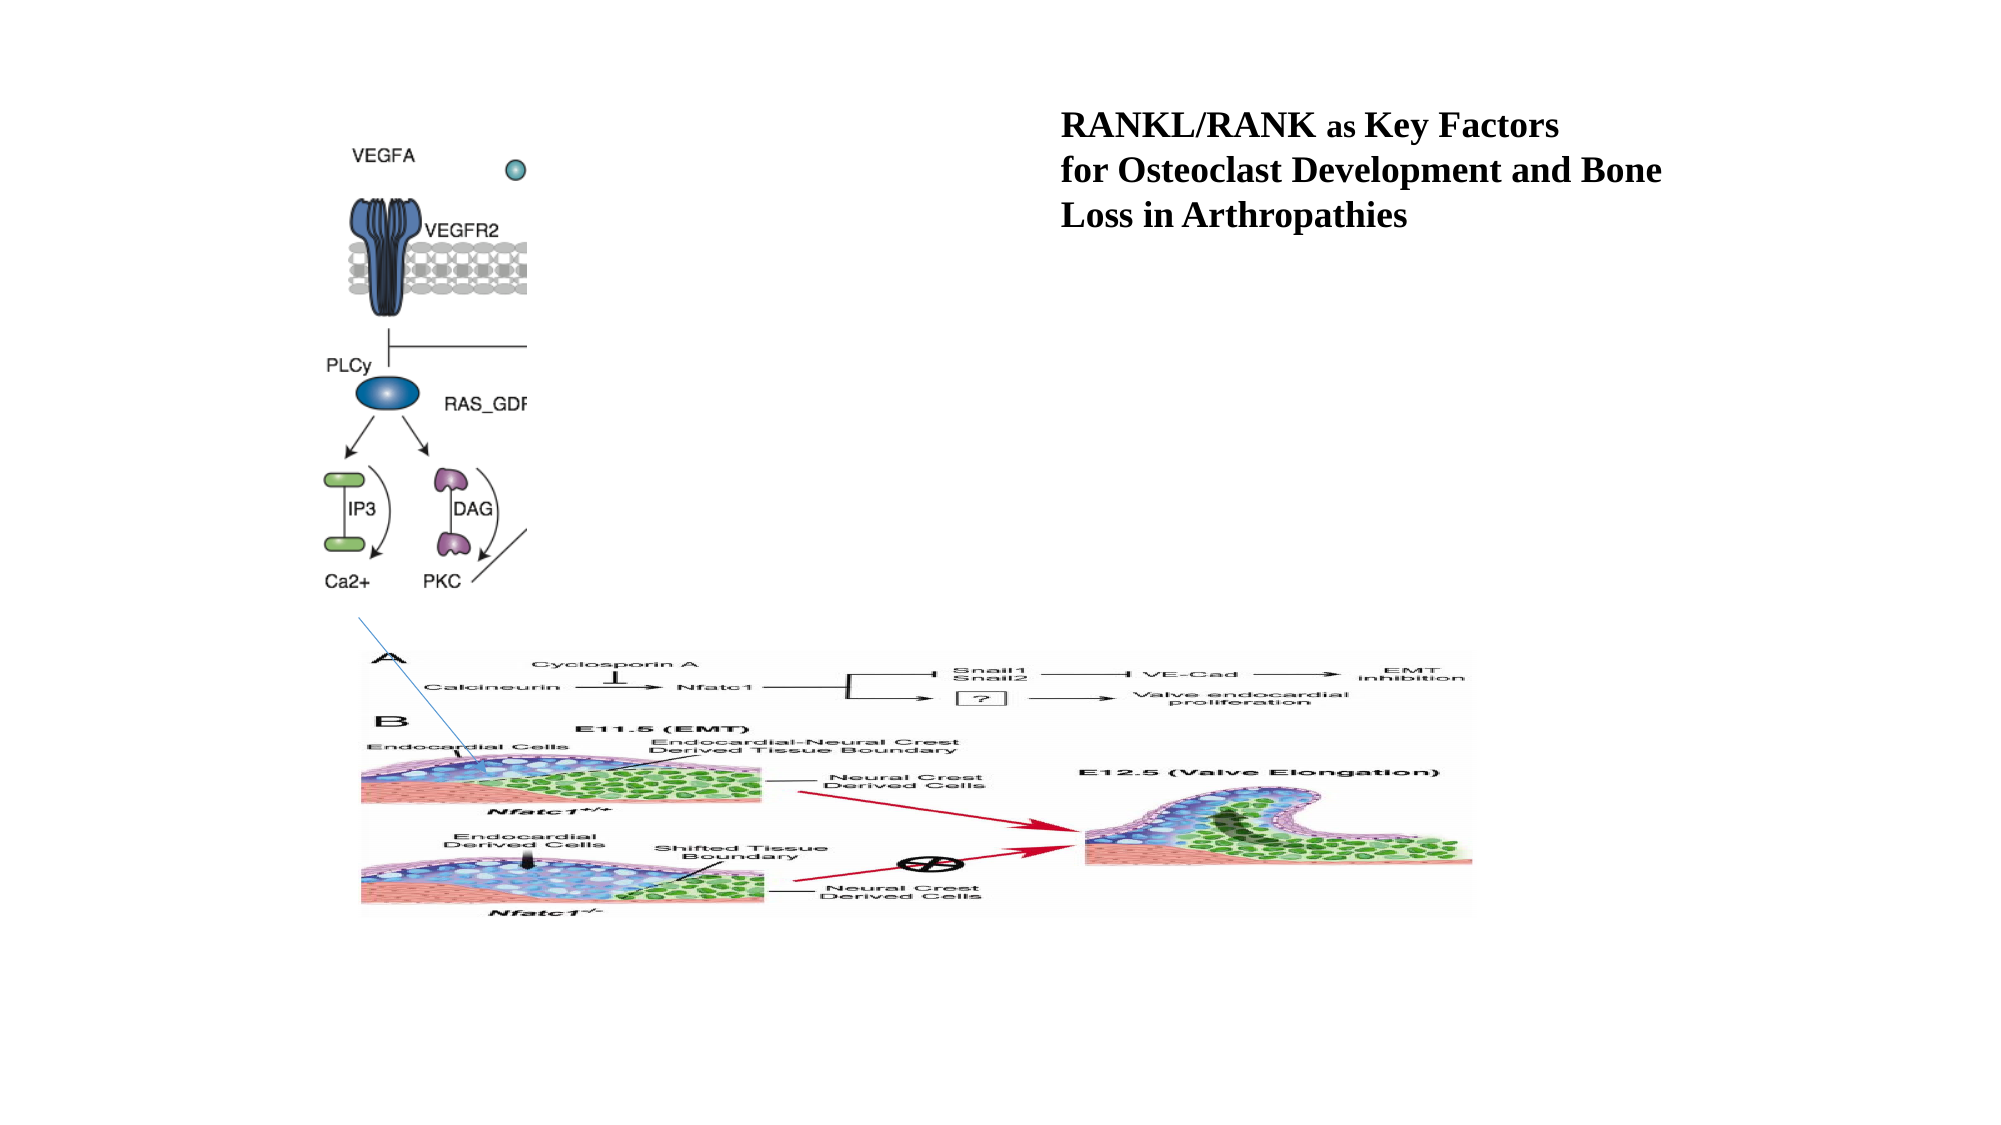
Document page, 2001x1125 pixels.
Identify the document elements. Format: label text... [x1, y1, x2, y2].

picture [358, 649, 1477, 918]
picture [262, 131, 527, 618]
text_box RANKL/RANK as Key Factors for Osteoclast Development and Bone Loss in Arthropathies [1046, 92, 2000, 243]
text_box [358, 617, 487, 774]
